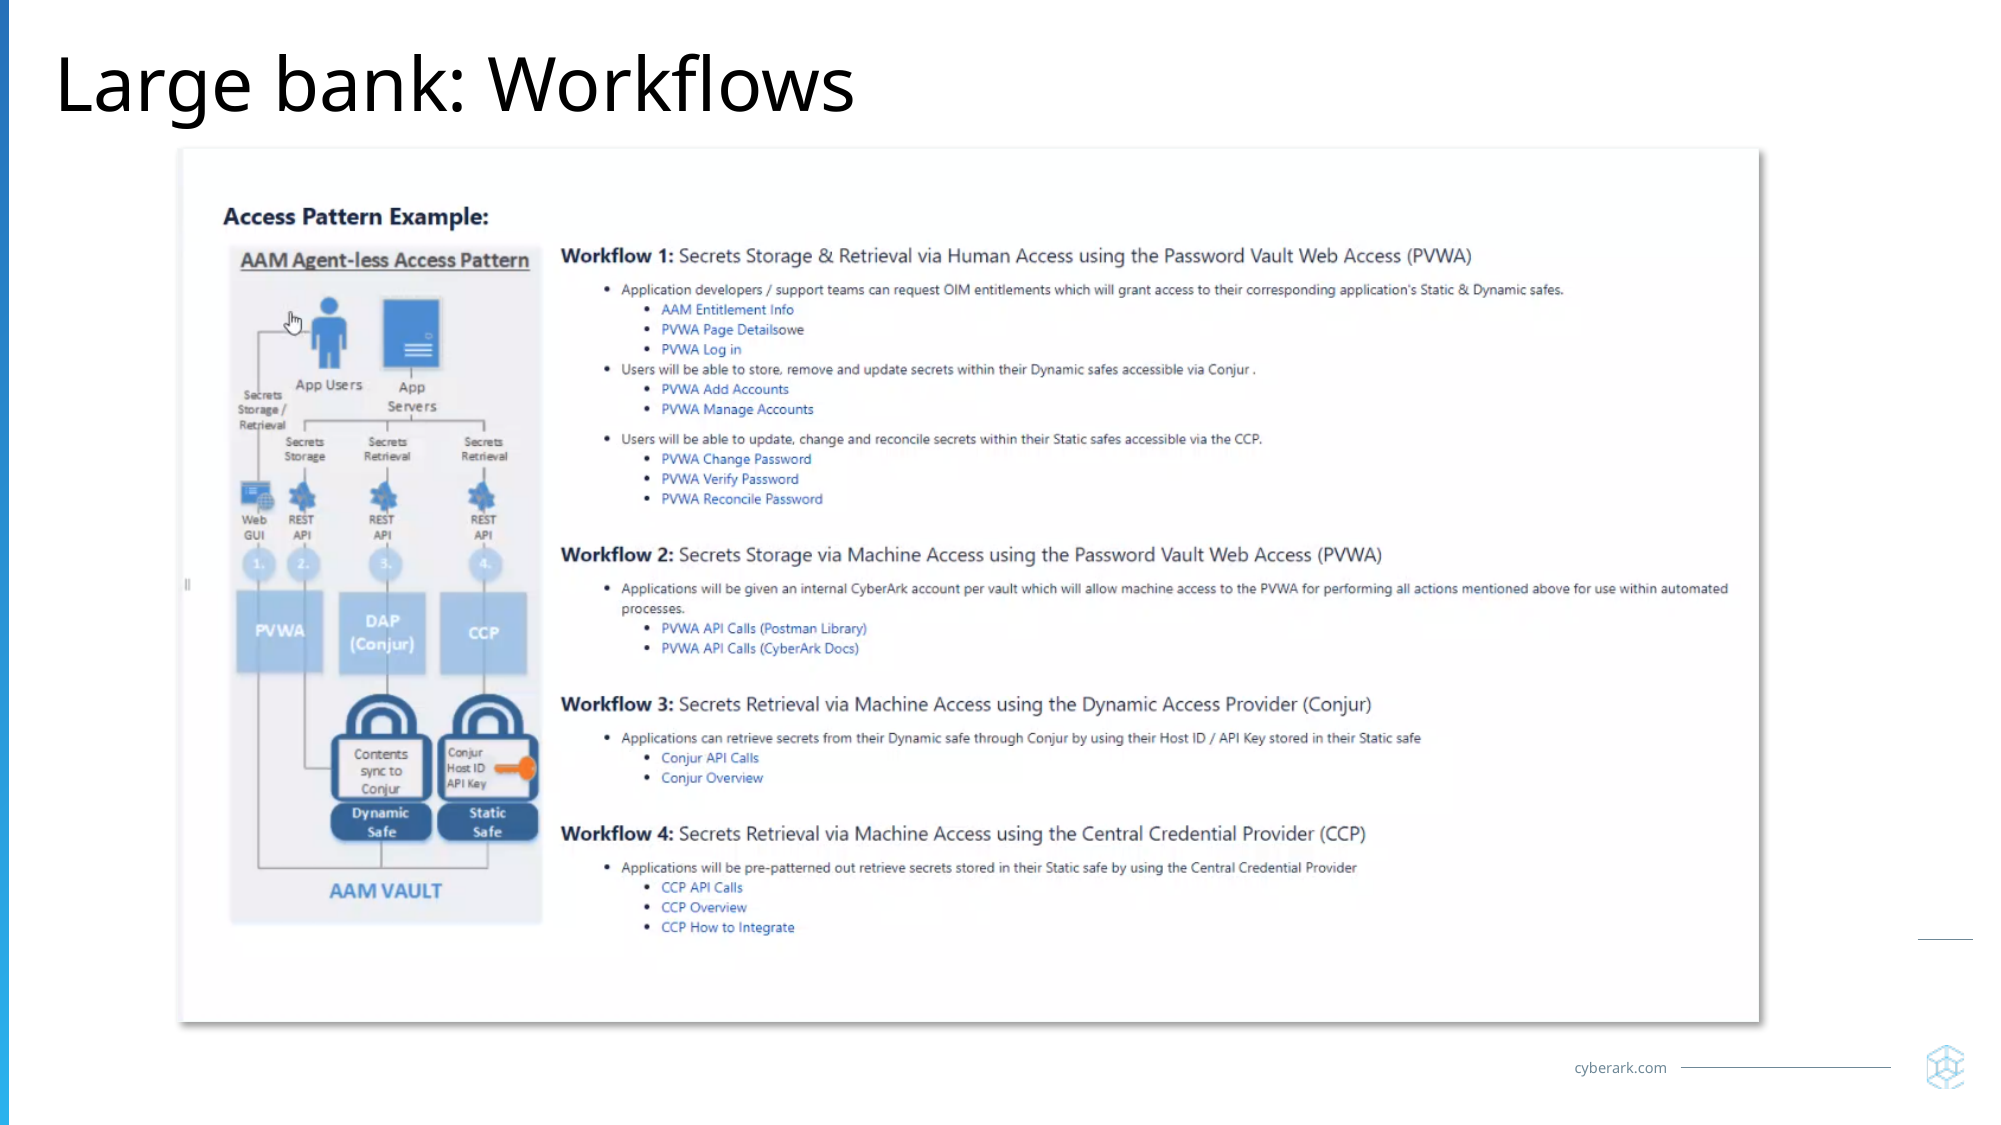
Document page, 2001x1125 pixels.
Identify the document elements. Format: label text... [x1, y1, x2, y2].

title Large bank: Workflows [54, 53, 1948, 120]
slide_number 21 [1758, 1077, 1944, 1108]
picture [177, 148, 1759, 1022]
